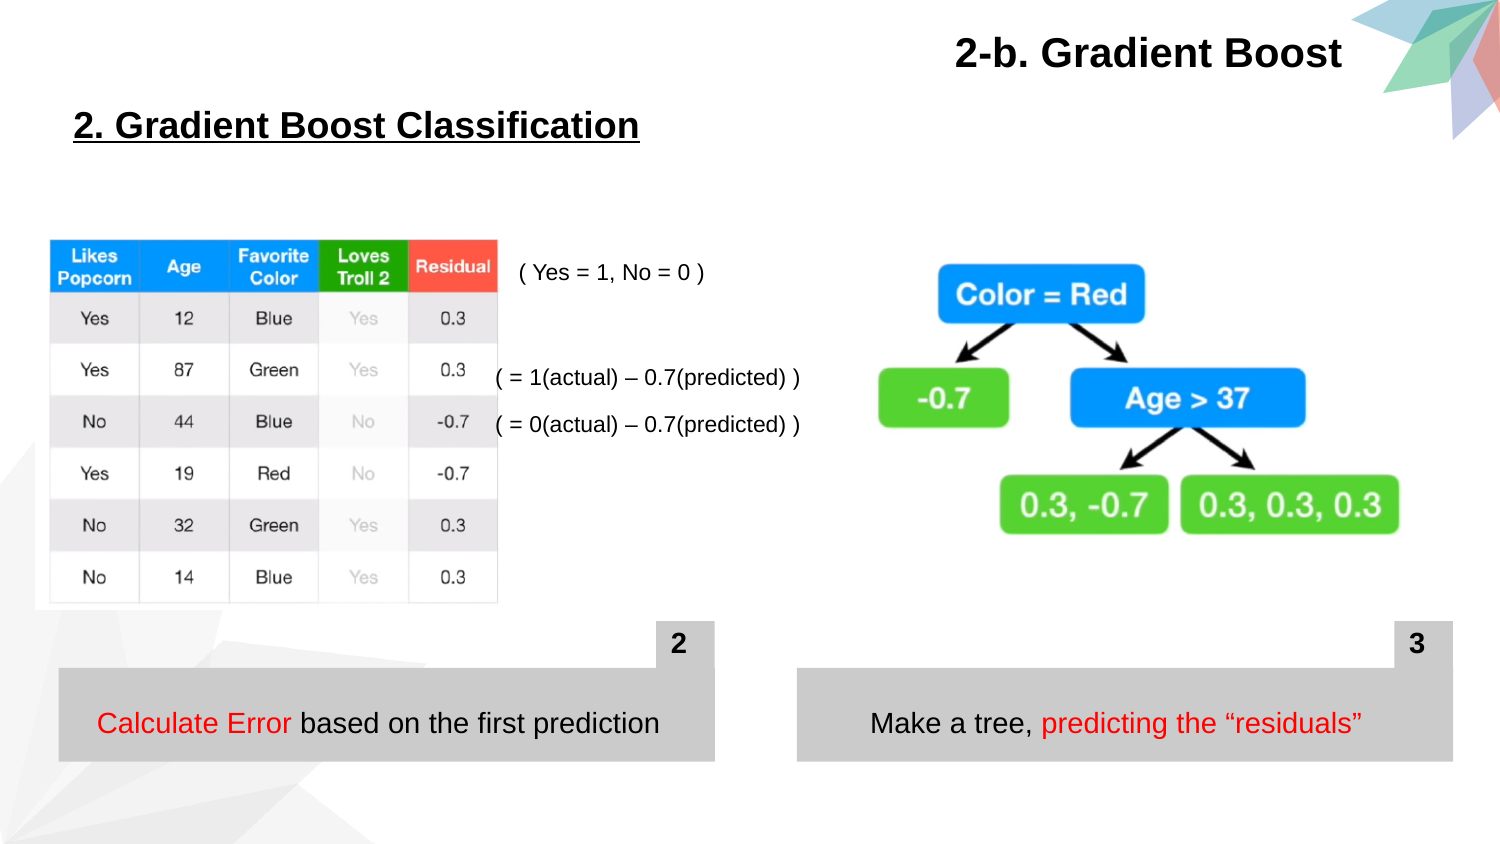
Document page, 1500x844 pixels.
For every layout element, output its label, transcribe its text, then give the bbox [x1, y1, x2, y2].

text_box 2 [656, 617, 703, 668]
text_box [1442, 619, 1455, 666]
text_box ( Yes = 1, No = 0 ) [510, 250, 739, 293]
text_box [703, 619, 717, 666]
text_box ( = 0(actual) – 0.7(predicted) ) [510, 402, 844, 445]
text_box 3 [1394, 617, 1442, 668]
text_box 2. Gradient Boost Classification [58, 93, 668, 154]
text_box Make a tree, predicting the “residuals” [855, 679, 1500, 747]
picture [0, 0, 1500, 844]
text_box Calculate Error based on the first prediction [82, 679, 795, 747]
text_box [56, 666, 717, 764]
text_box ( = 1(actual) – 0.7(predicted) ) [510, 355, 844, 398]
text_box [795, 666, 1455, 764]
list 2-b. Gradient Boost [844, 20, 1454, 82]
